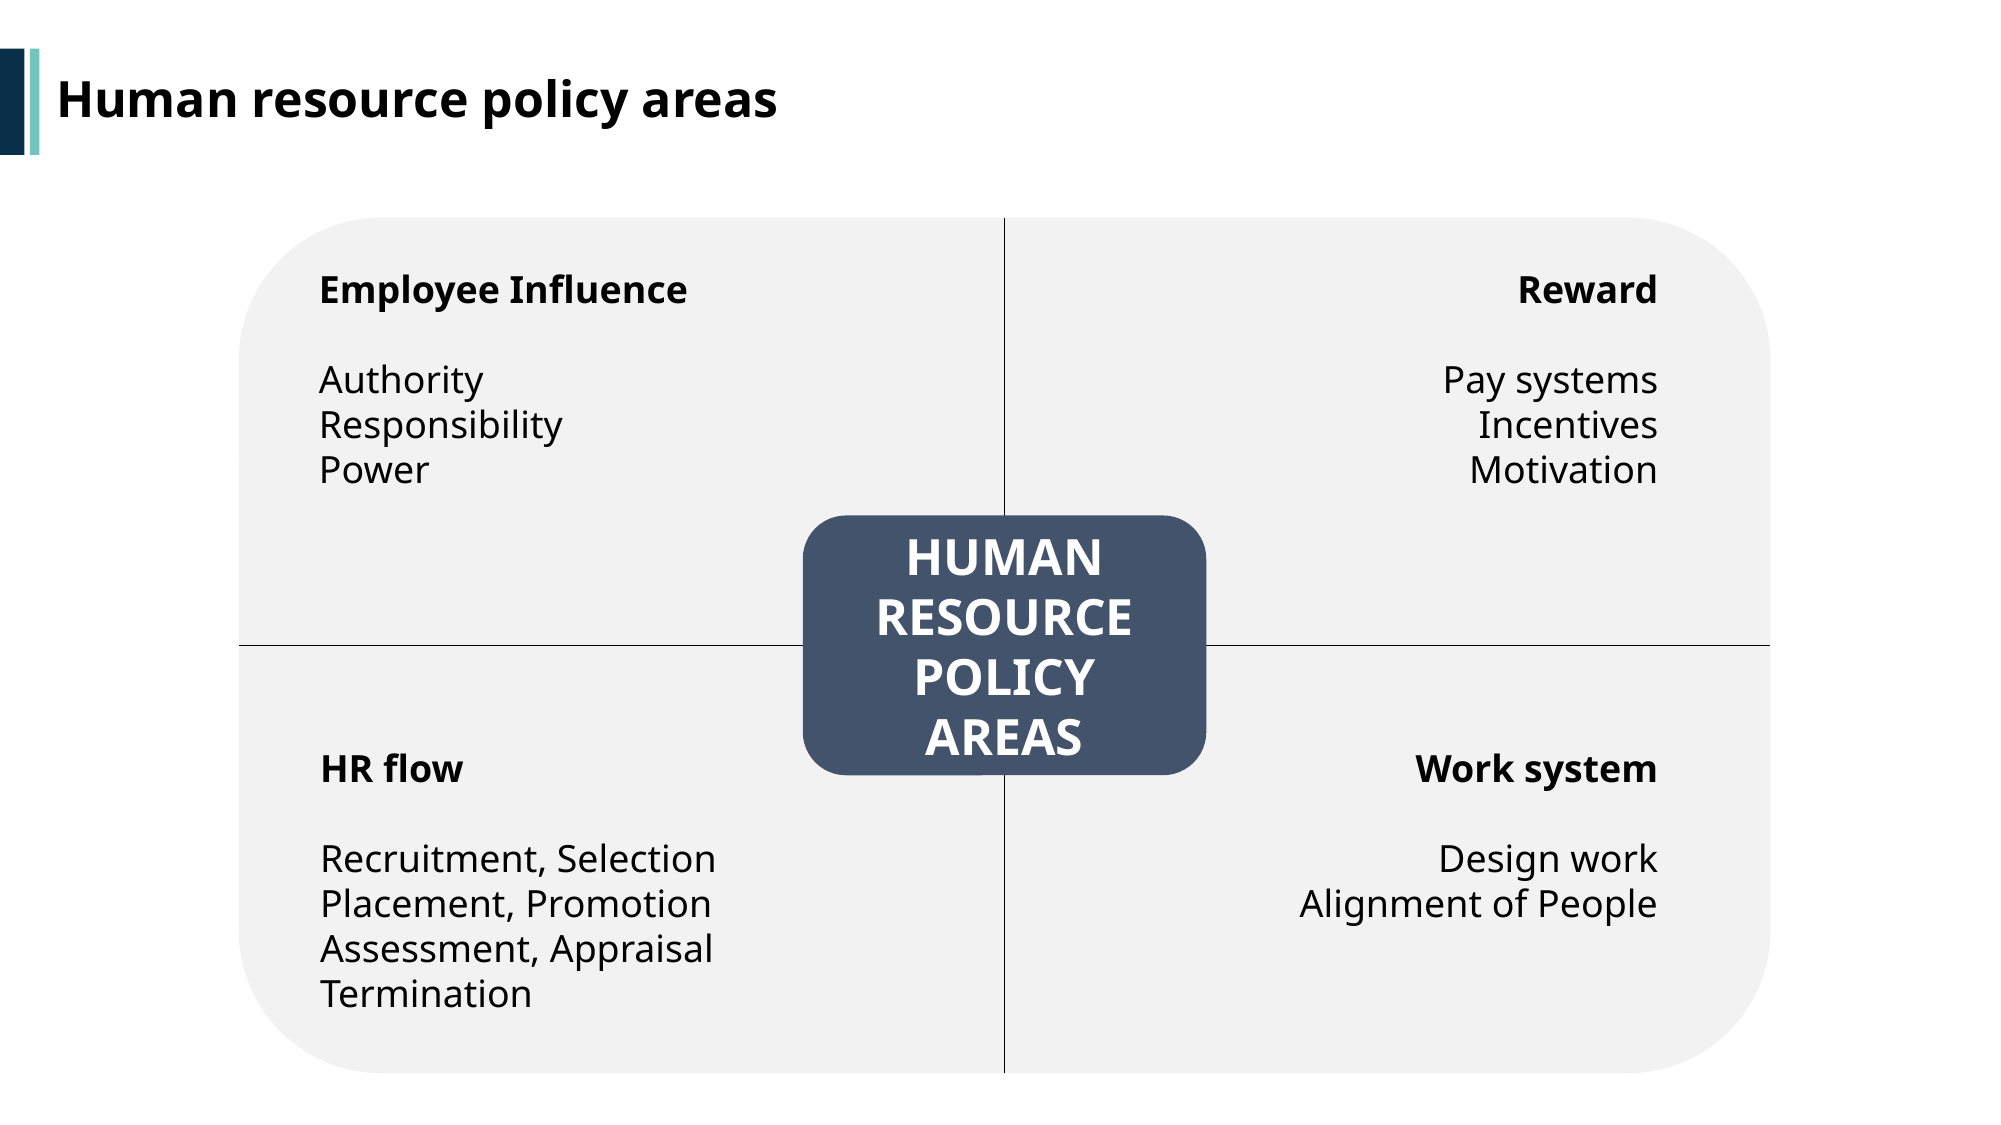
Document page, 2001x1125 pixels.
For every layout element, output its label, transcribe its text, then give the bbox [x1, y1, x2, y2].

title Human resource policy areas [41, 48, 1958, 155]
text_box Reward Pay systems Incentives Motivation [1206, 258, 1674, 499]
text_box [802, 515, 1207, 776]
text_box Employee Influence Authority Responsibility Power [304, 258, 772, 499]
text_box Work system Design work Alignment of People [1206, 738, 1674, 933]
text_box HR flow Recruitment, Selection Placement, Promotion Assessment, Appraisal Termination [305, 738, 773, 1023]
text_box [237, 216, 1772, 1075]
